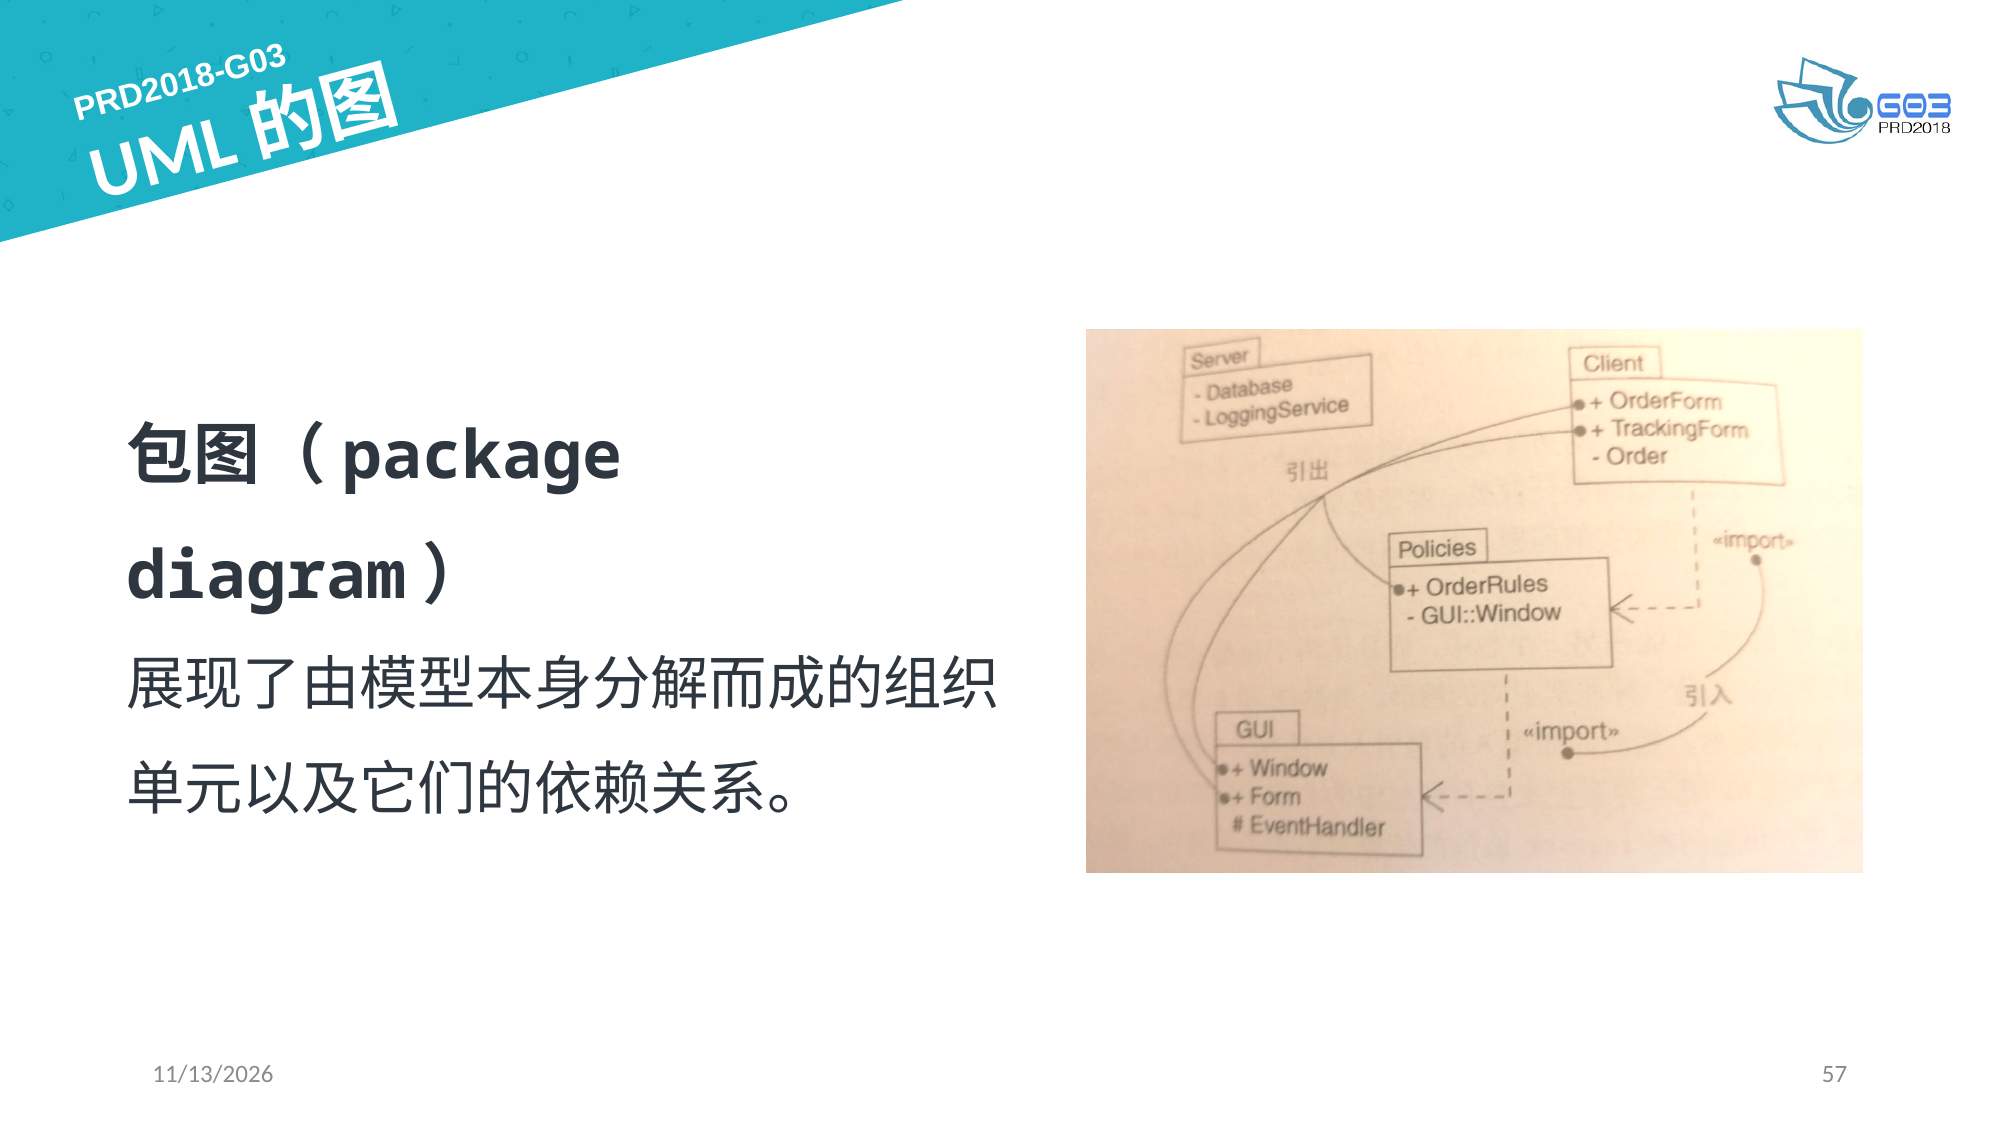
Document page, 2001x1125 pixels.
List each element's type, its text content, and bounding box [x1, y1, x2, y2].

text_box 包图（package diagram） 展现了由模型本身分解而成的组织单元以及它们的依赖关系。 [111, 364, 1023, 829]
slide_number 57 [1412, 1042, 1863, 1103]
text_box PRD2018-G03 UML的图 [52, 0, 423, 226]
text_box [0, 0, 366, 243]
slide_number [137, 1042, 588, 1103]
picture [1758, 2, 1967, 210]
picture [1086, 329, 1863, 873]
text_box [386, 0, 904, 130]
